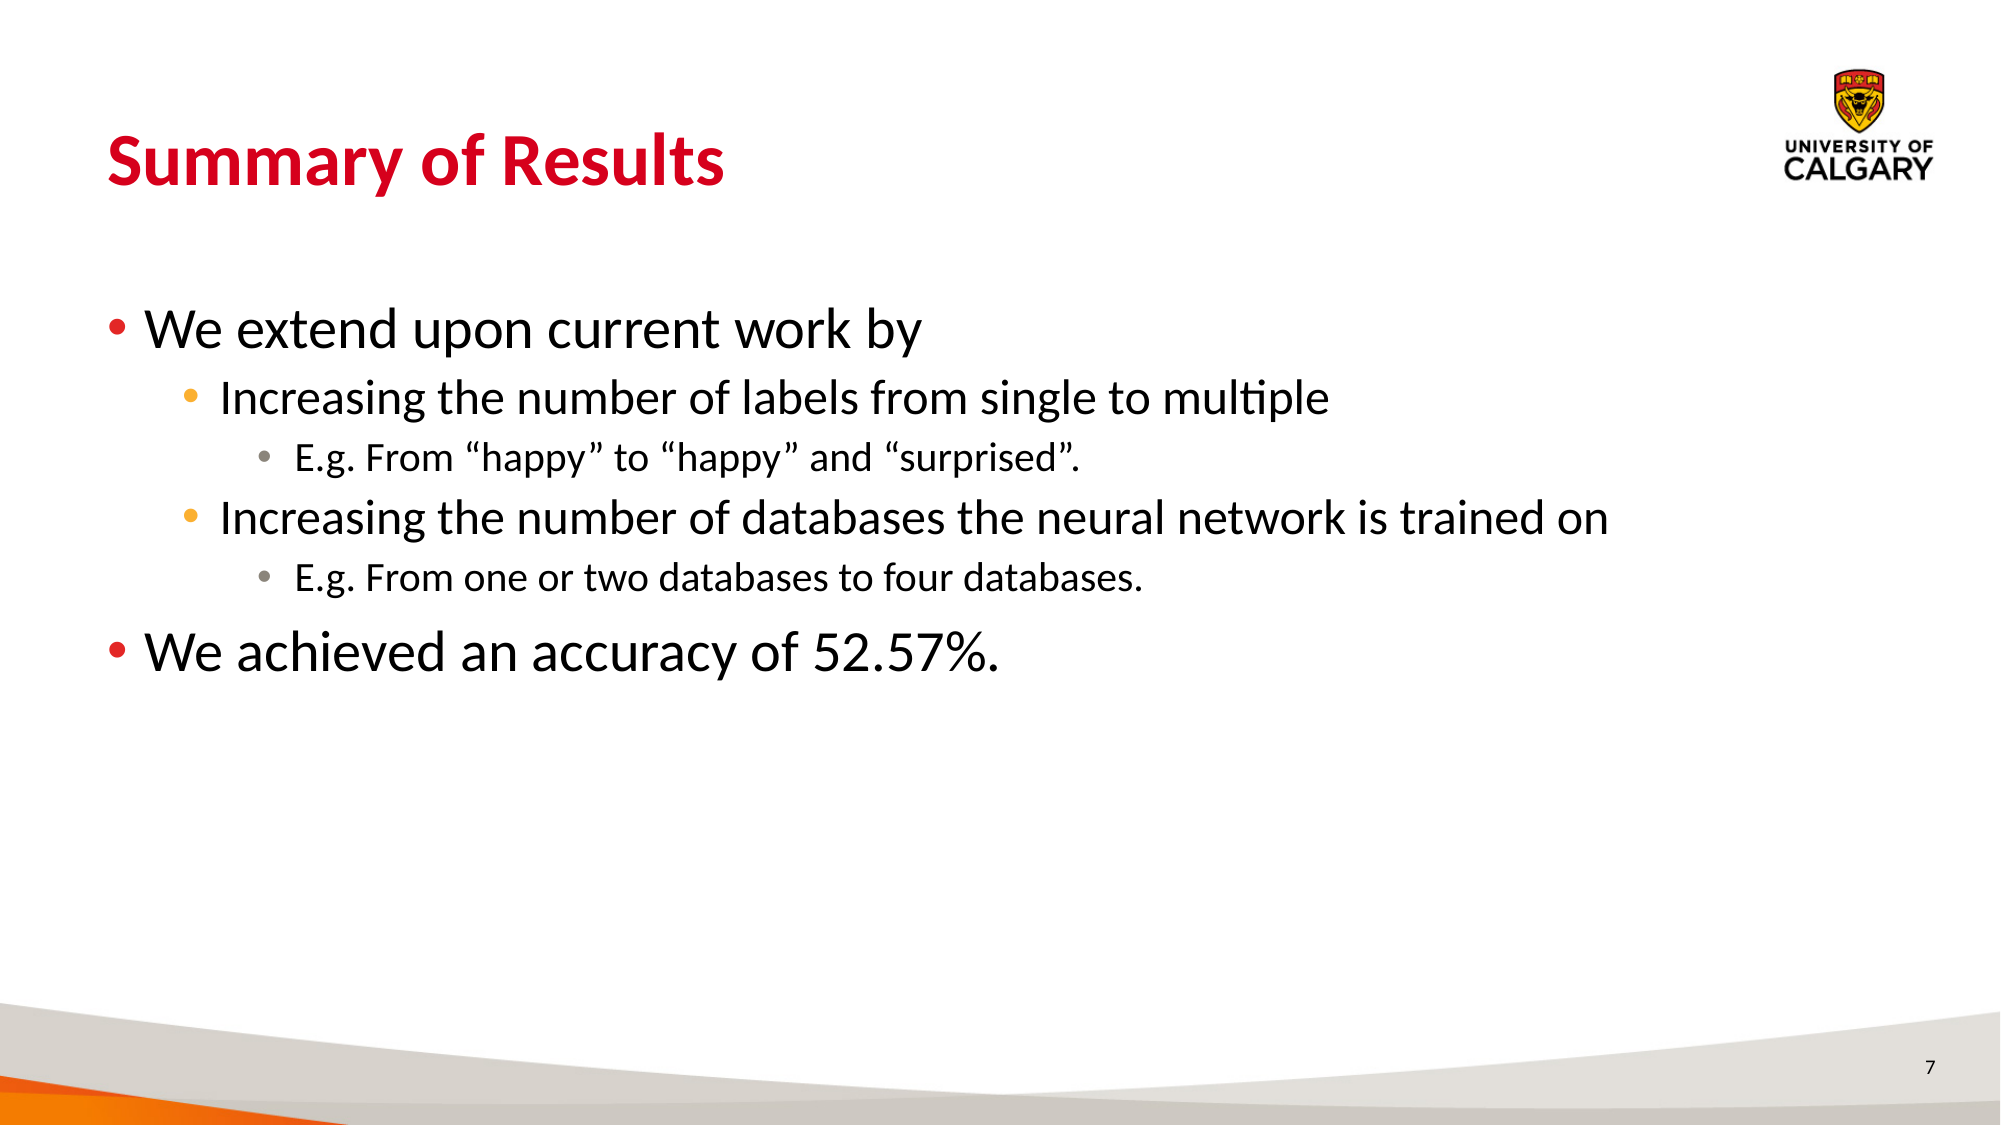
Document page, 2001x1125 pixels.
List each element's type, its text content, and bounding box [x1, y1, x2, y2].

title Summary of Results [92, 76, 1688, 246]
picture [0, 0, 2001, 1125]
slide_number 7 [1500, 1046, 1951, 1107]
list We extend upon current work by Increasing the number of labels from single to multiple E.g. From “happy” to “happy” and “surprised”. Increasing the number of databases the neural network is trained on E.g. From one or two databases to four databases. We achieved an accuracy of 52.57%. [92, 290, 1688, 966]
